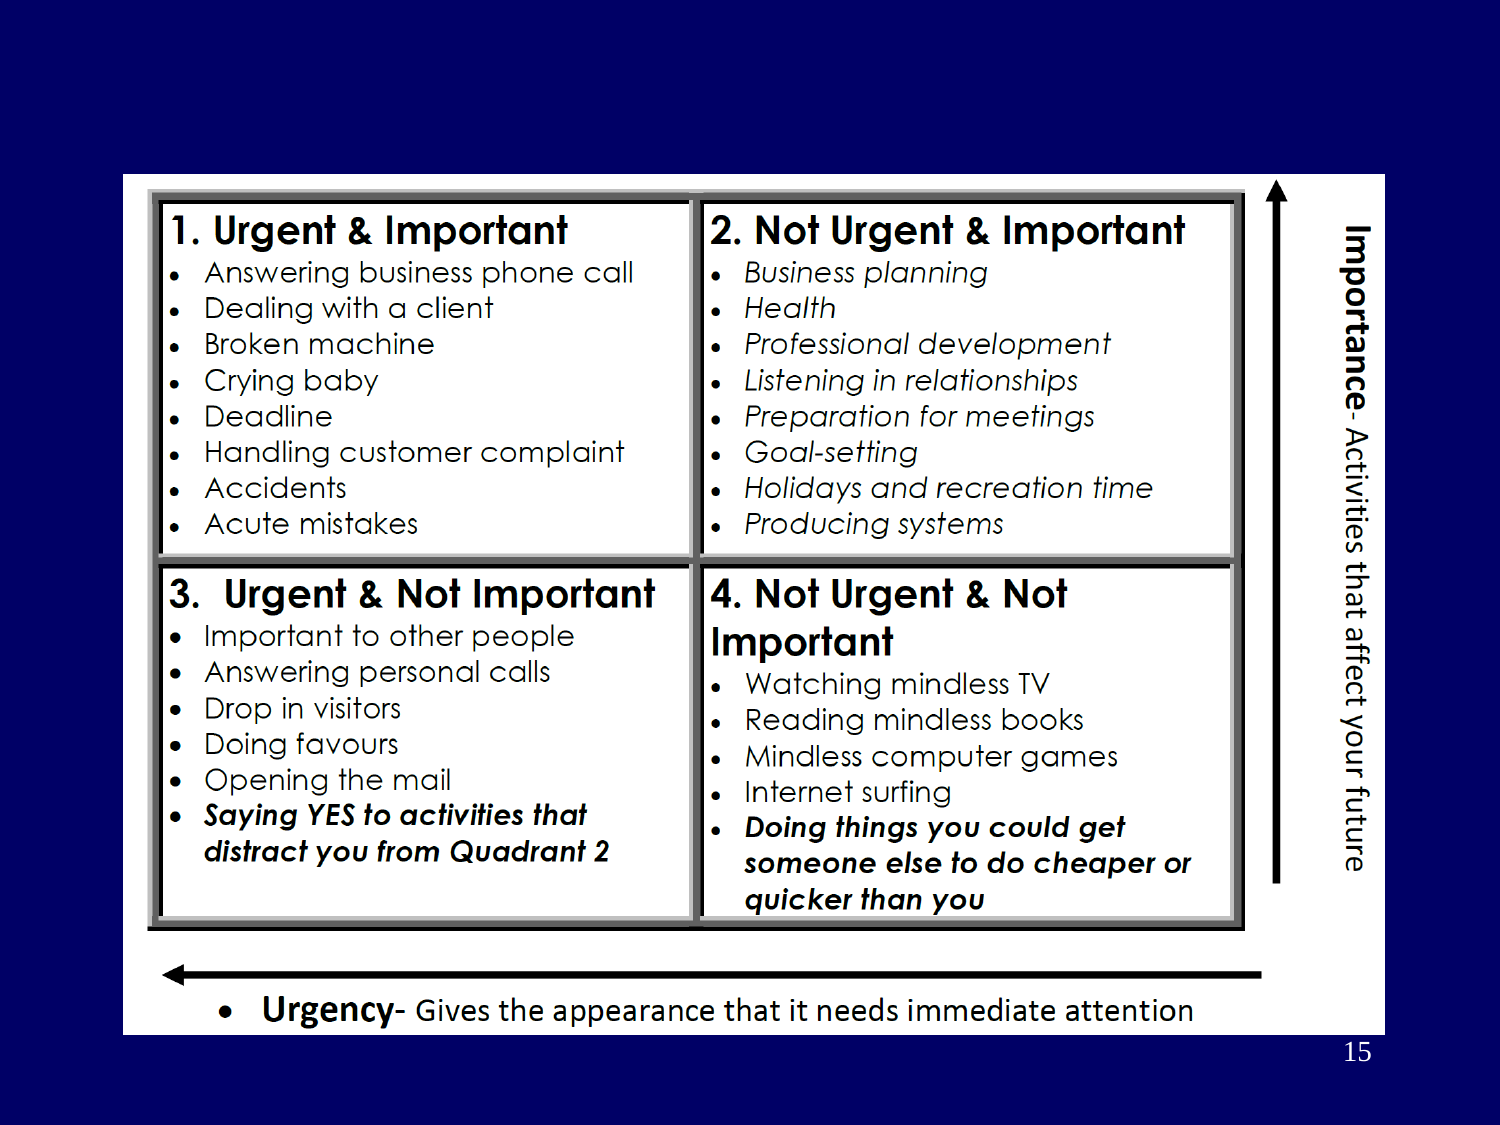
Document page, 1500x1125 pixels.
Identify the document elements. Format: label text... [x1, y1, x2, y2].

picture [123, 174, 1385, 1035]
slide_number ‹#› [1074, 1037, 1388, 1100]
